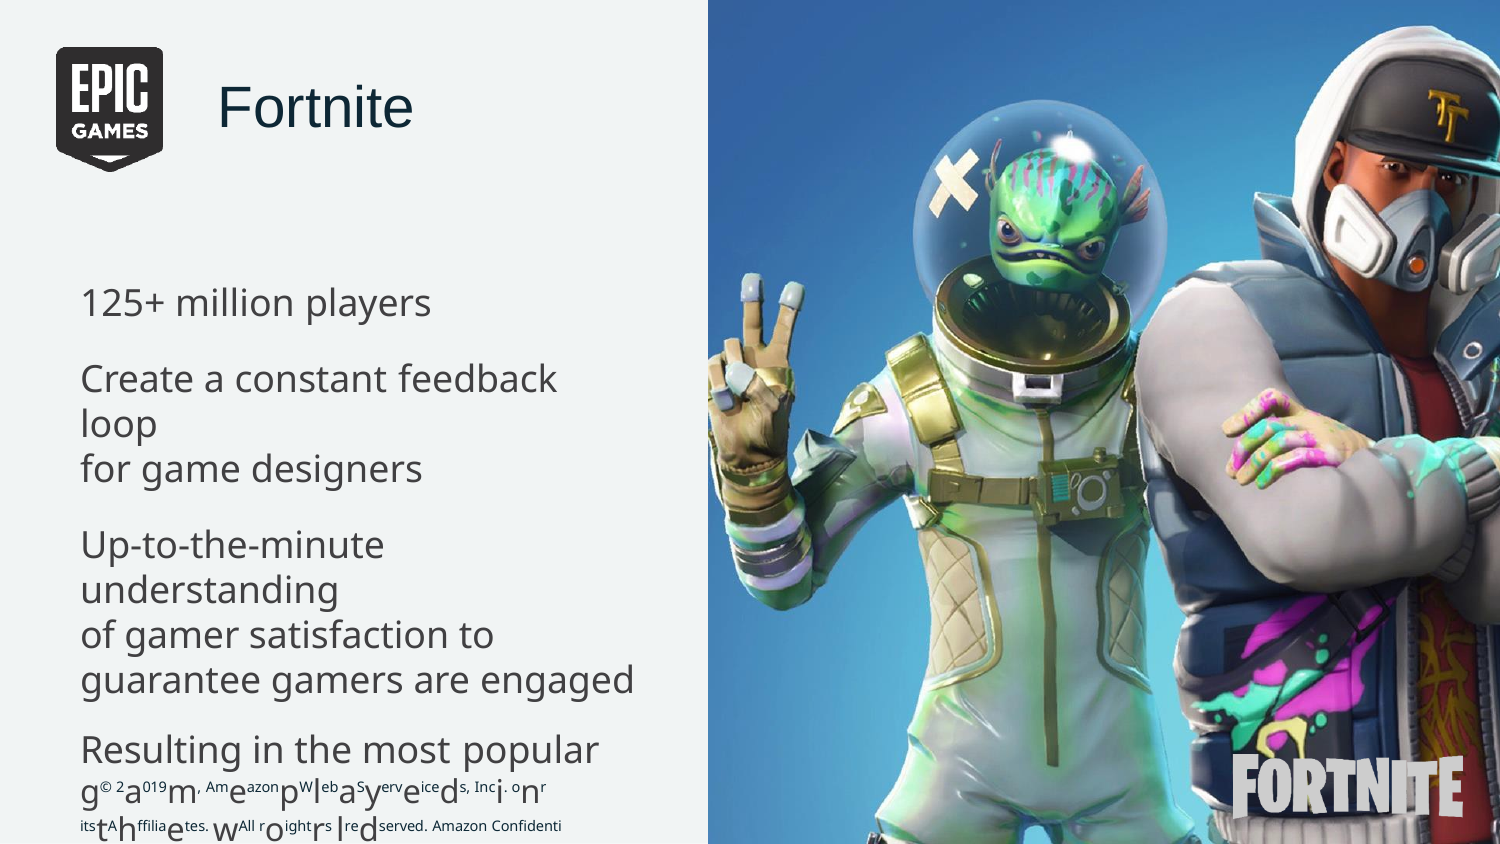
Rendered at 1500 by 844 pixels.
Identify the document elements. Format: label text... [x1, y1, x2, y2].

text_box [56, 47, 163, 172]
text_box 125+ million players Create a constant feedback loop for game designers Up-to-the-minute understanding of gamer satisfaction to guarantee gamers are engaged Resulting in the most popular g© 2a019m, AmeazonpWlebaSyerveiceds, Inci. onr itstAhffiliaetes. wAll roightrs lredserved. Amazon Confidenti [73, 276, 715, 844]
text_box [1232, 754, 1463, 819]
text_box [0, 0, 708, 844]
title Fortnite [215, 66, 418, 210]
text_box [708, 0, 1500, 844]
